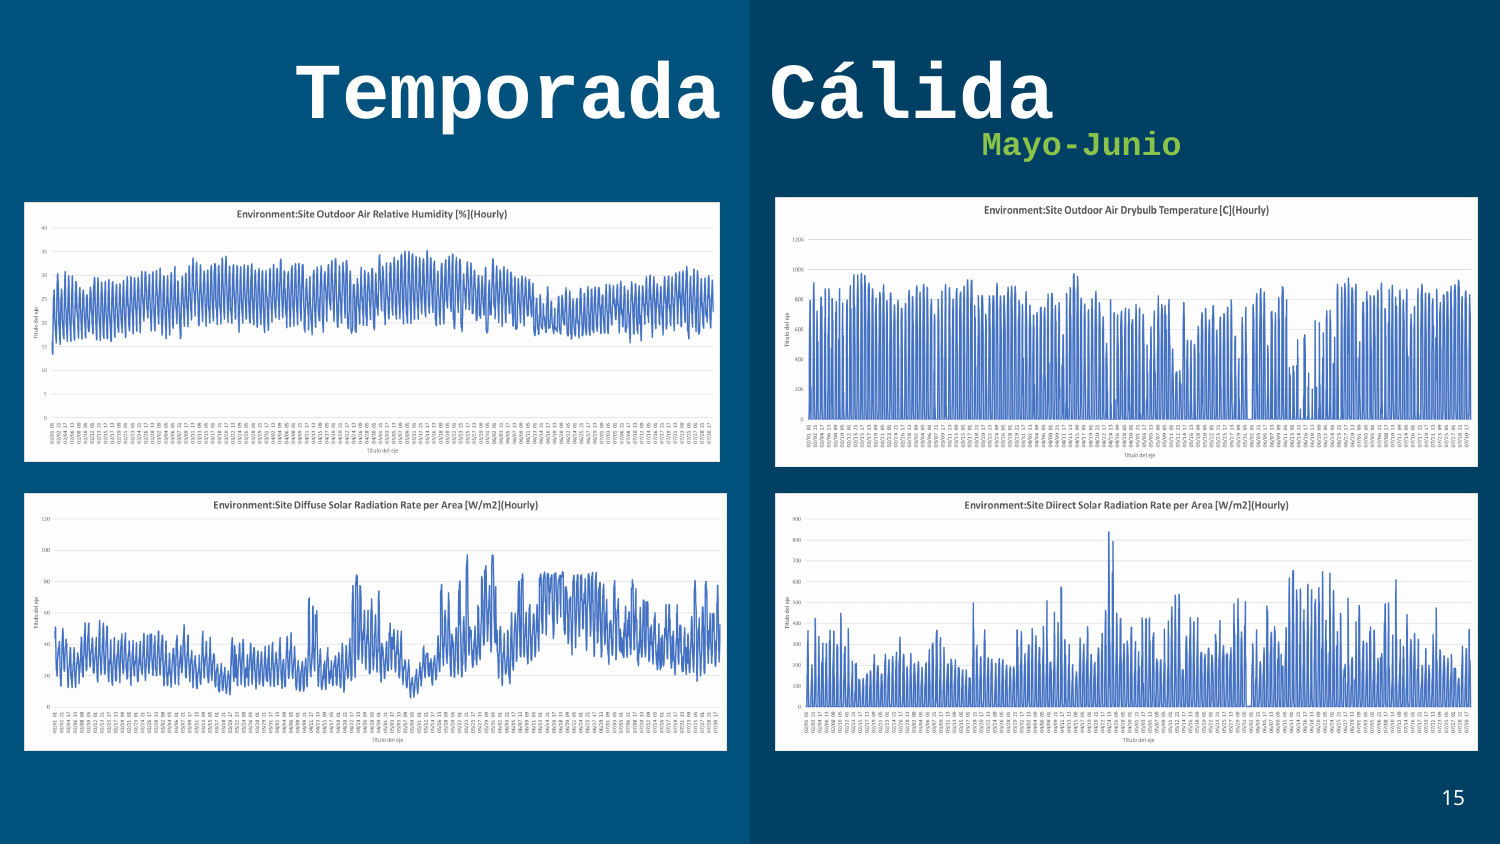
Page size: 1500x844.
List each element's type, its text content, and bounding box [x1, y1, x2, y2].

picture [775, 197, 1478, 467]
picture [25, 203, 719, 461]
picture [775, 493, 1478, 751]
slide_number ‹#› [1389, 764, 1480, 830]
title Temporada Cálida [186, 0, 1163, 157]
subtitle Mayo-Junio [750, 113, 1414, 334]
picture [25, 494, 726, 750]
